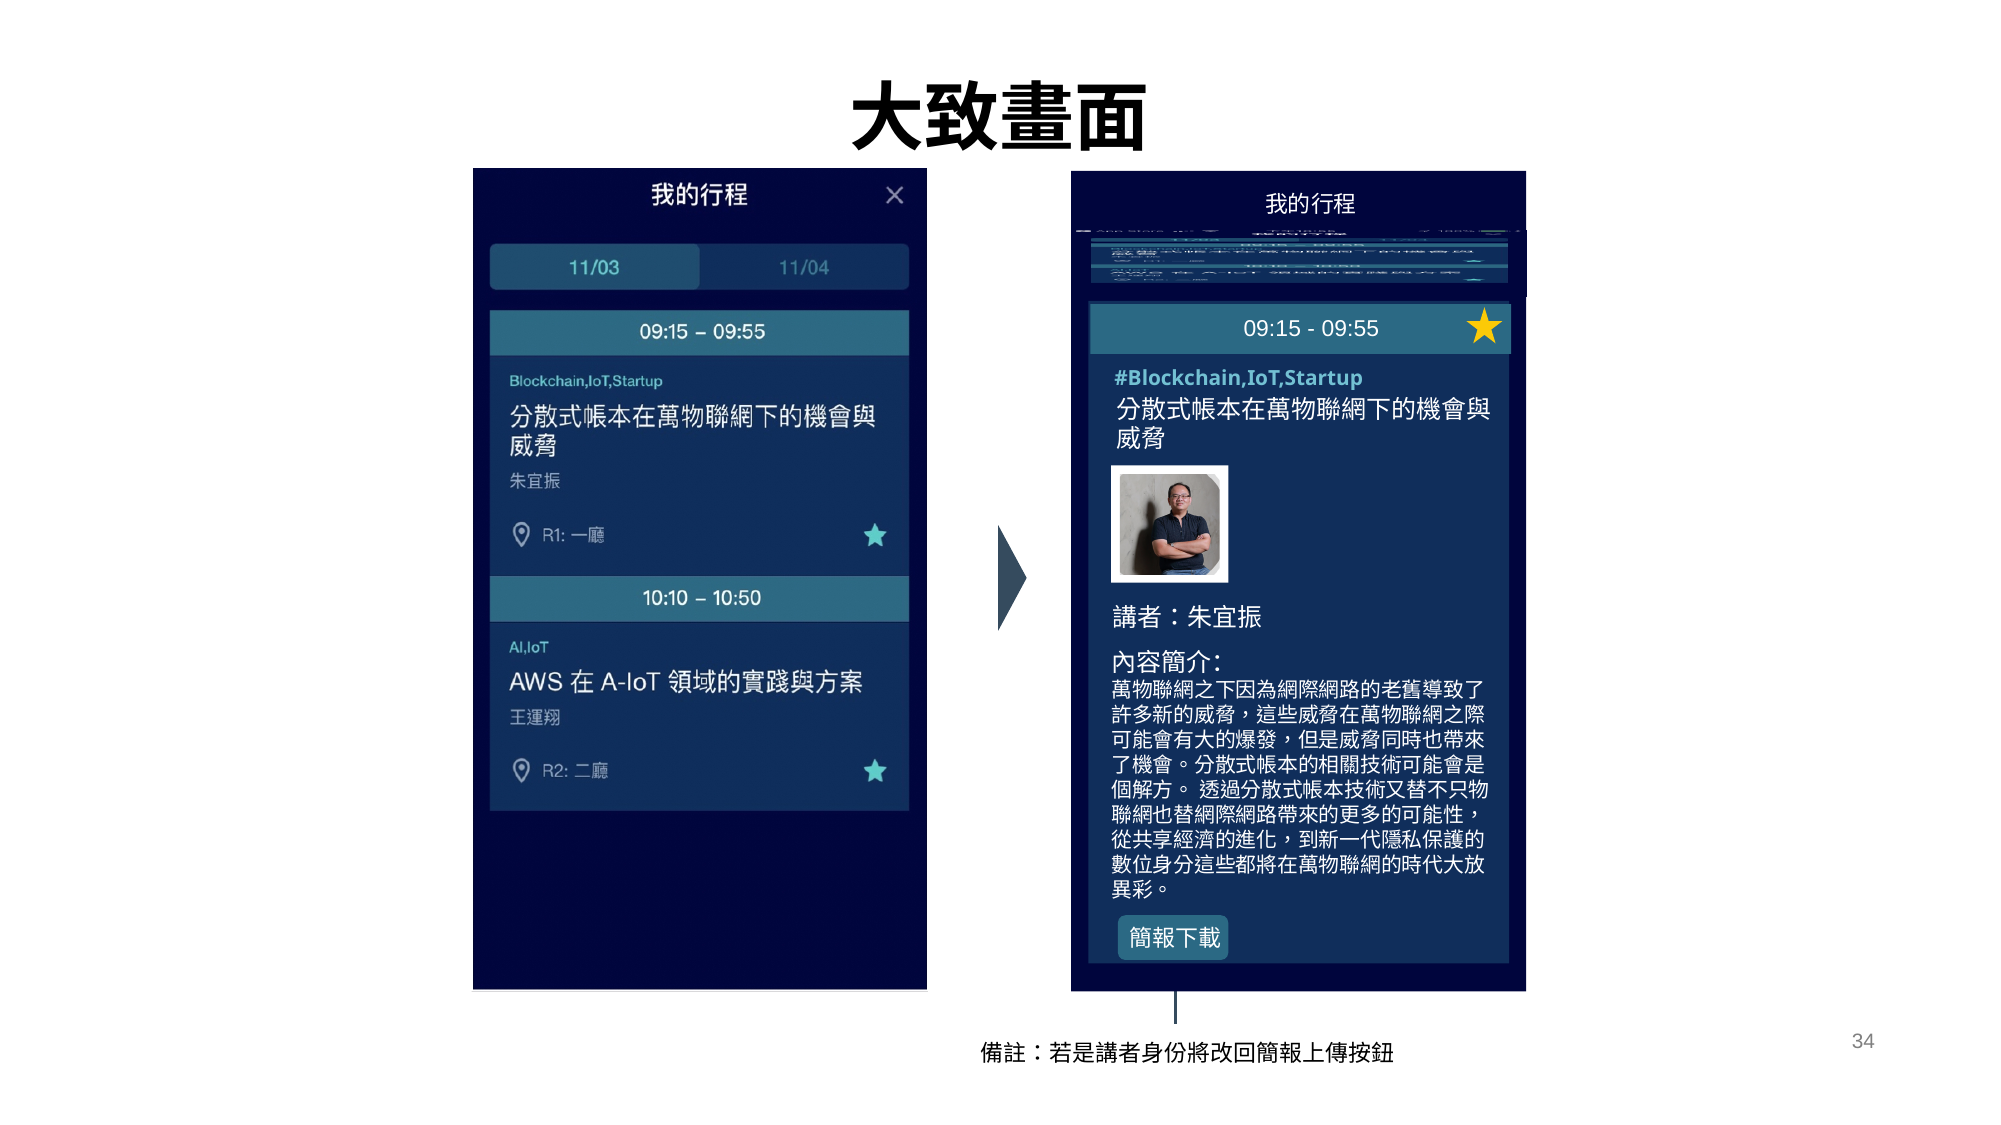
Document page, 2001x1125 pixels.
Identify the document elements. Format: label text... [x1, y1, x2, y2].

title 大致畫面 [109, 0, 1890, 169]
picture [471, 168, 928, 992]
slide_number 34 [1412, 1022, 1890, 1057]
text_box [997, 524, 1028, 632]
text_box 備註：若是講者身份將改回簡報上傳按鈕 [965, 1030, 1410, 1074]
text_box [1071, 170, 1527, 992]
